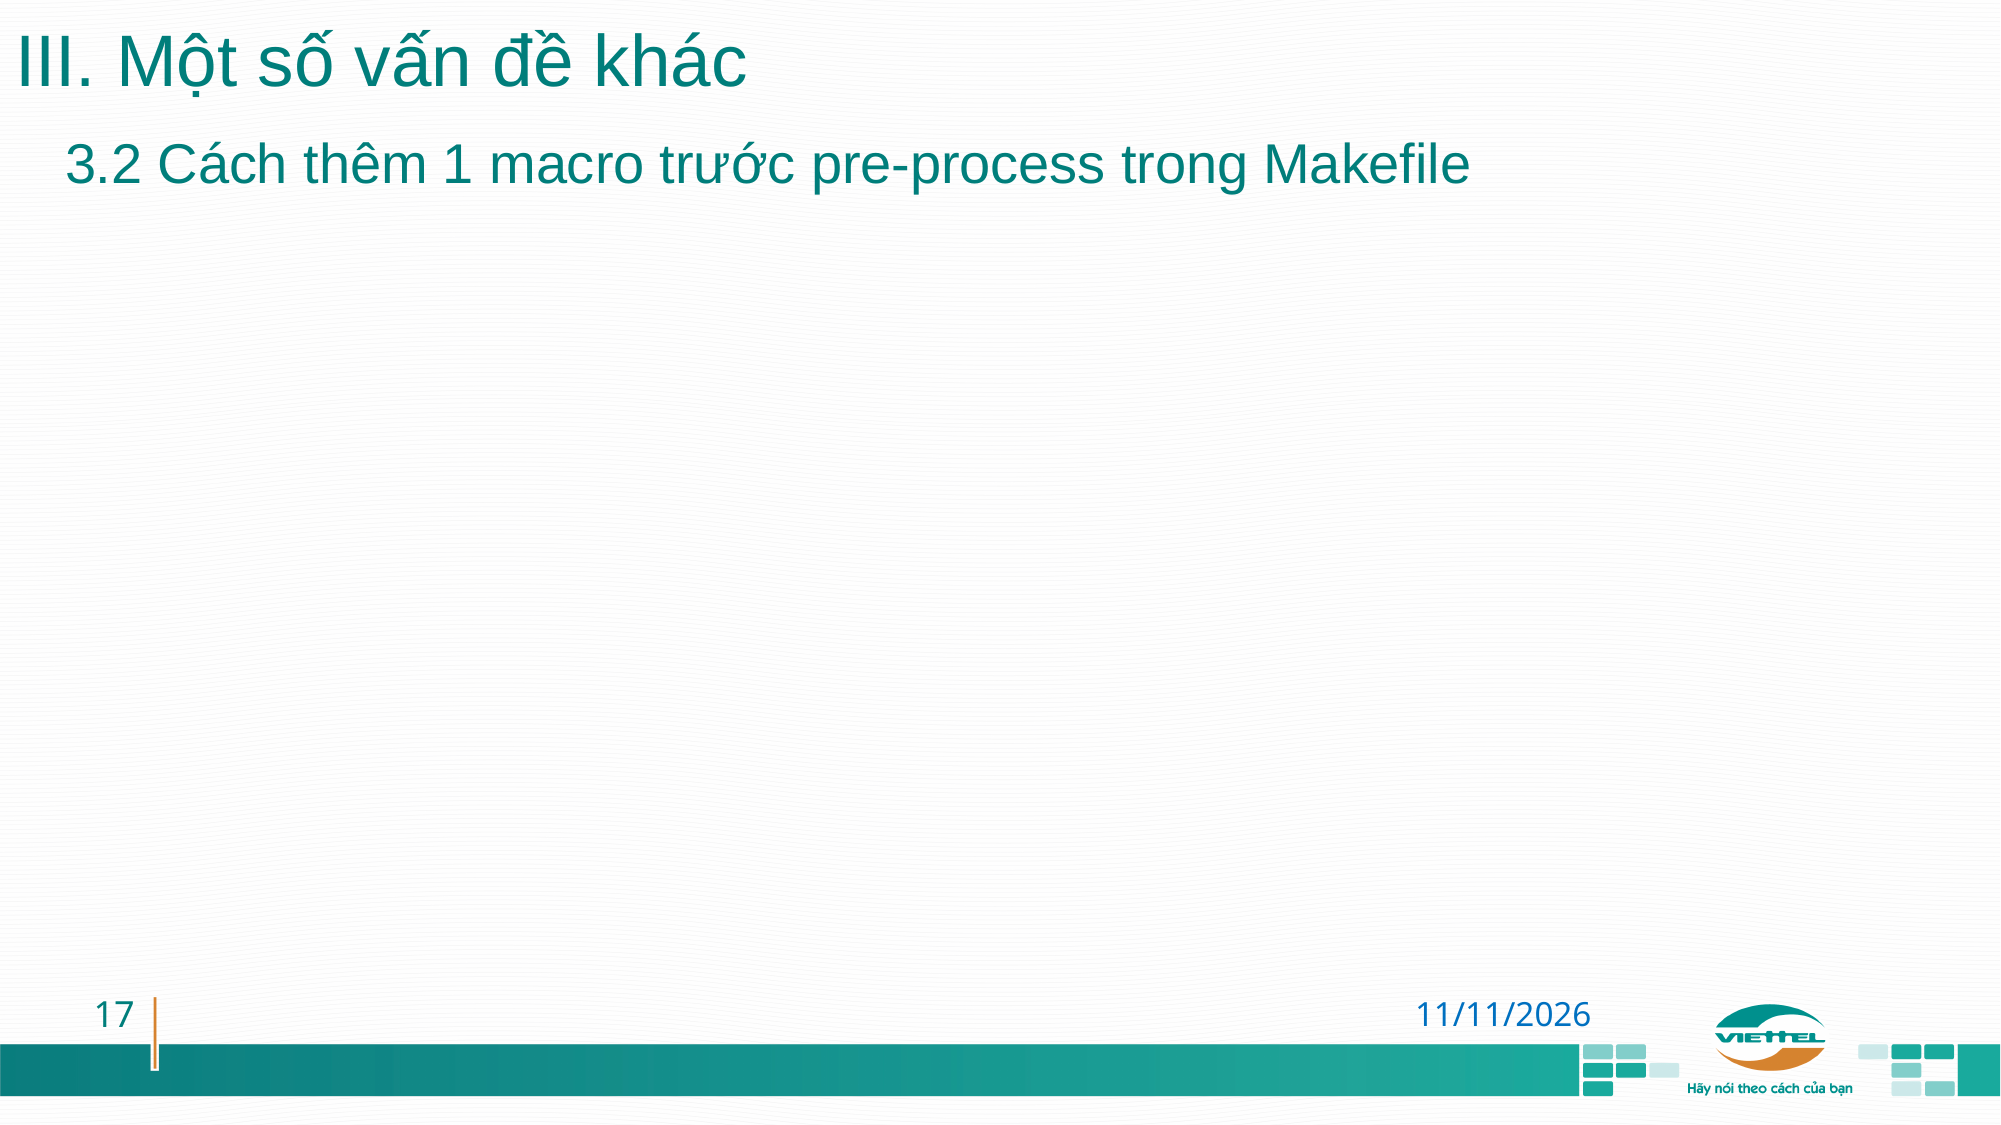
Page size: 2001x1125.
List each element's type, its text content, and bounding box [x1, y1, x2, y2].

text_box III. Một số vấn đề khác [0, 0, 1800, 115]
text_box 3.2 Cách thêm 1 macro trước pre-process trong Makefile [49, 120, 1850, 203]
slide_number 17 [50, 985, 150, 1046]
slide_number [1400, 985, 1634, 1046]
picture [0, 0, 2001, 1125]
